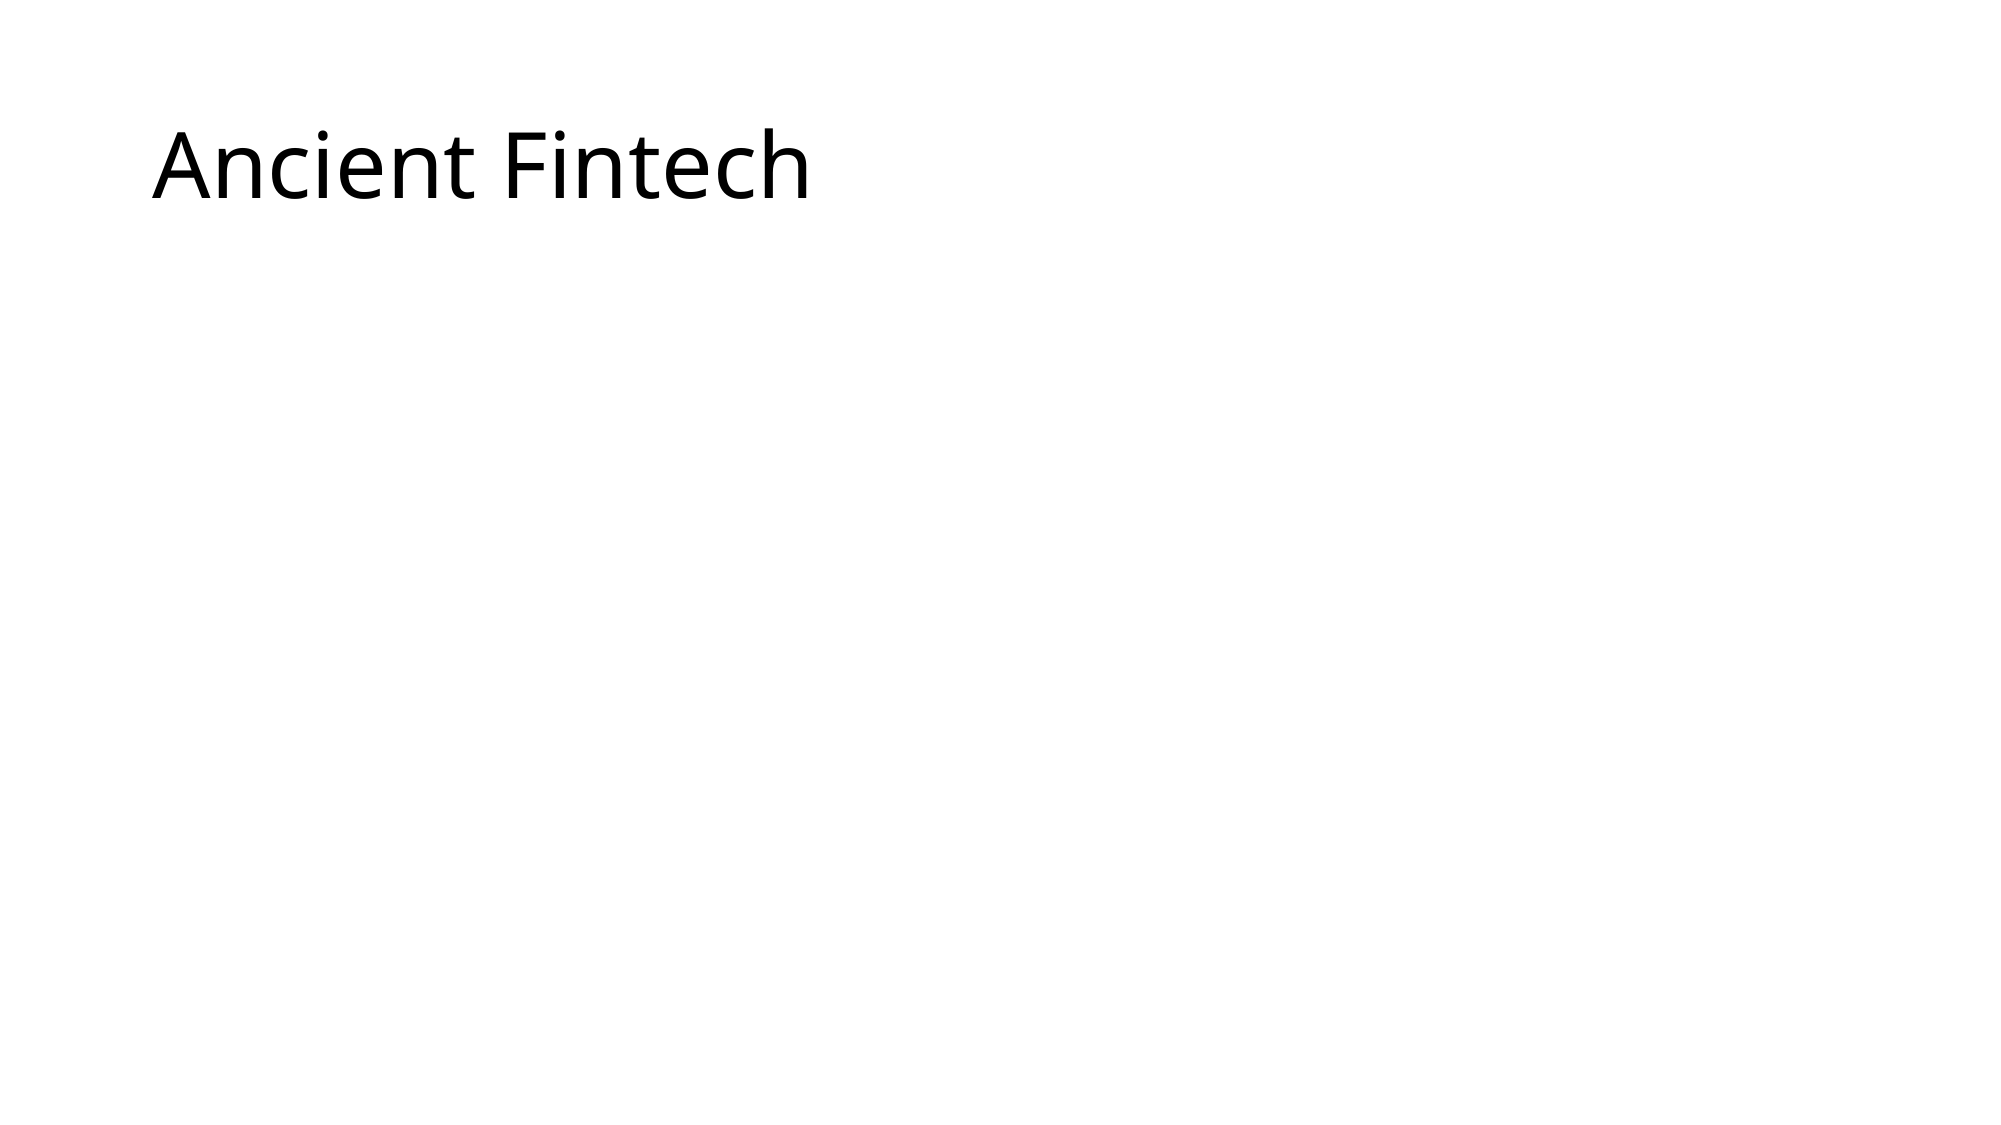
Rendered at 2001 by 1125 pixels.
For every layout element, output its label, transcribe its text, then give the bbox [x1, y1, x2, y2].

title Ancient Fintech [137, 59, 1863, 278]
